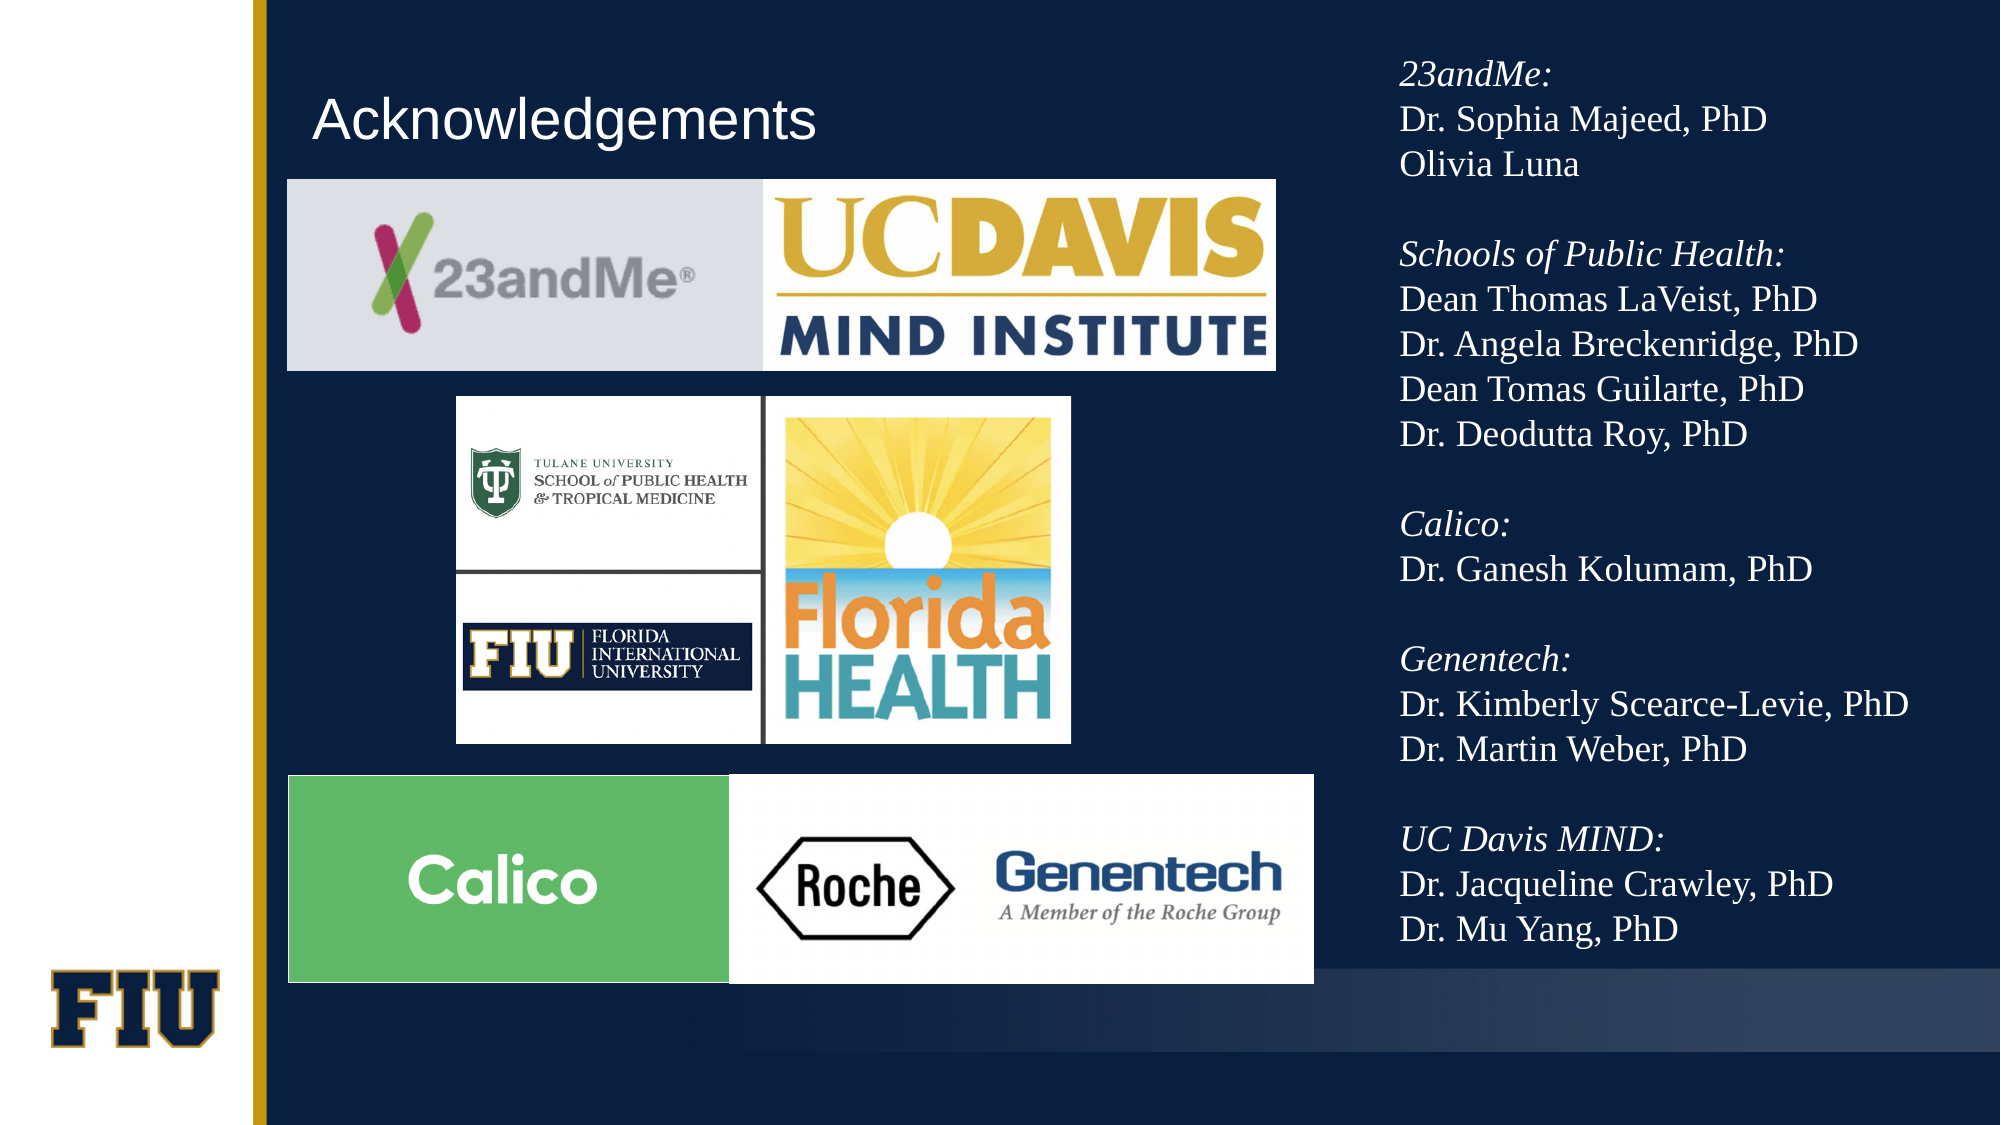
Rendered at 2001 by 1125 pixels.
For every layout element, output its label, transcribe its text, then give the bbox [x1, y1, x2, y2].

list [455, 395, 1072, 744]
picture [0, 0, 2000, 1125]
text_box 23andMe: Dr. Sophia Majeed, PhD Olivia Luna Schools of Public Health: Dean Thomas LaVeist, PhD Dr. Angela Breckenridge, PhD Dean Tomas Guilarte, PhD Dr. Deodutta Roy, PhD Calico: Dr. Ganesh Kolumam, PhD Genentech: Dr. Kimberly Scearce-Levie, PhD Dr. Martin Weber, PhD UC Davis MIND: Dr. Jacqueline Crawley, PhD Dr. Mu Yang, PhD [1384, 41, 2000, 1047]
title Acknowledgements [297, 41, 893, 179]
